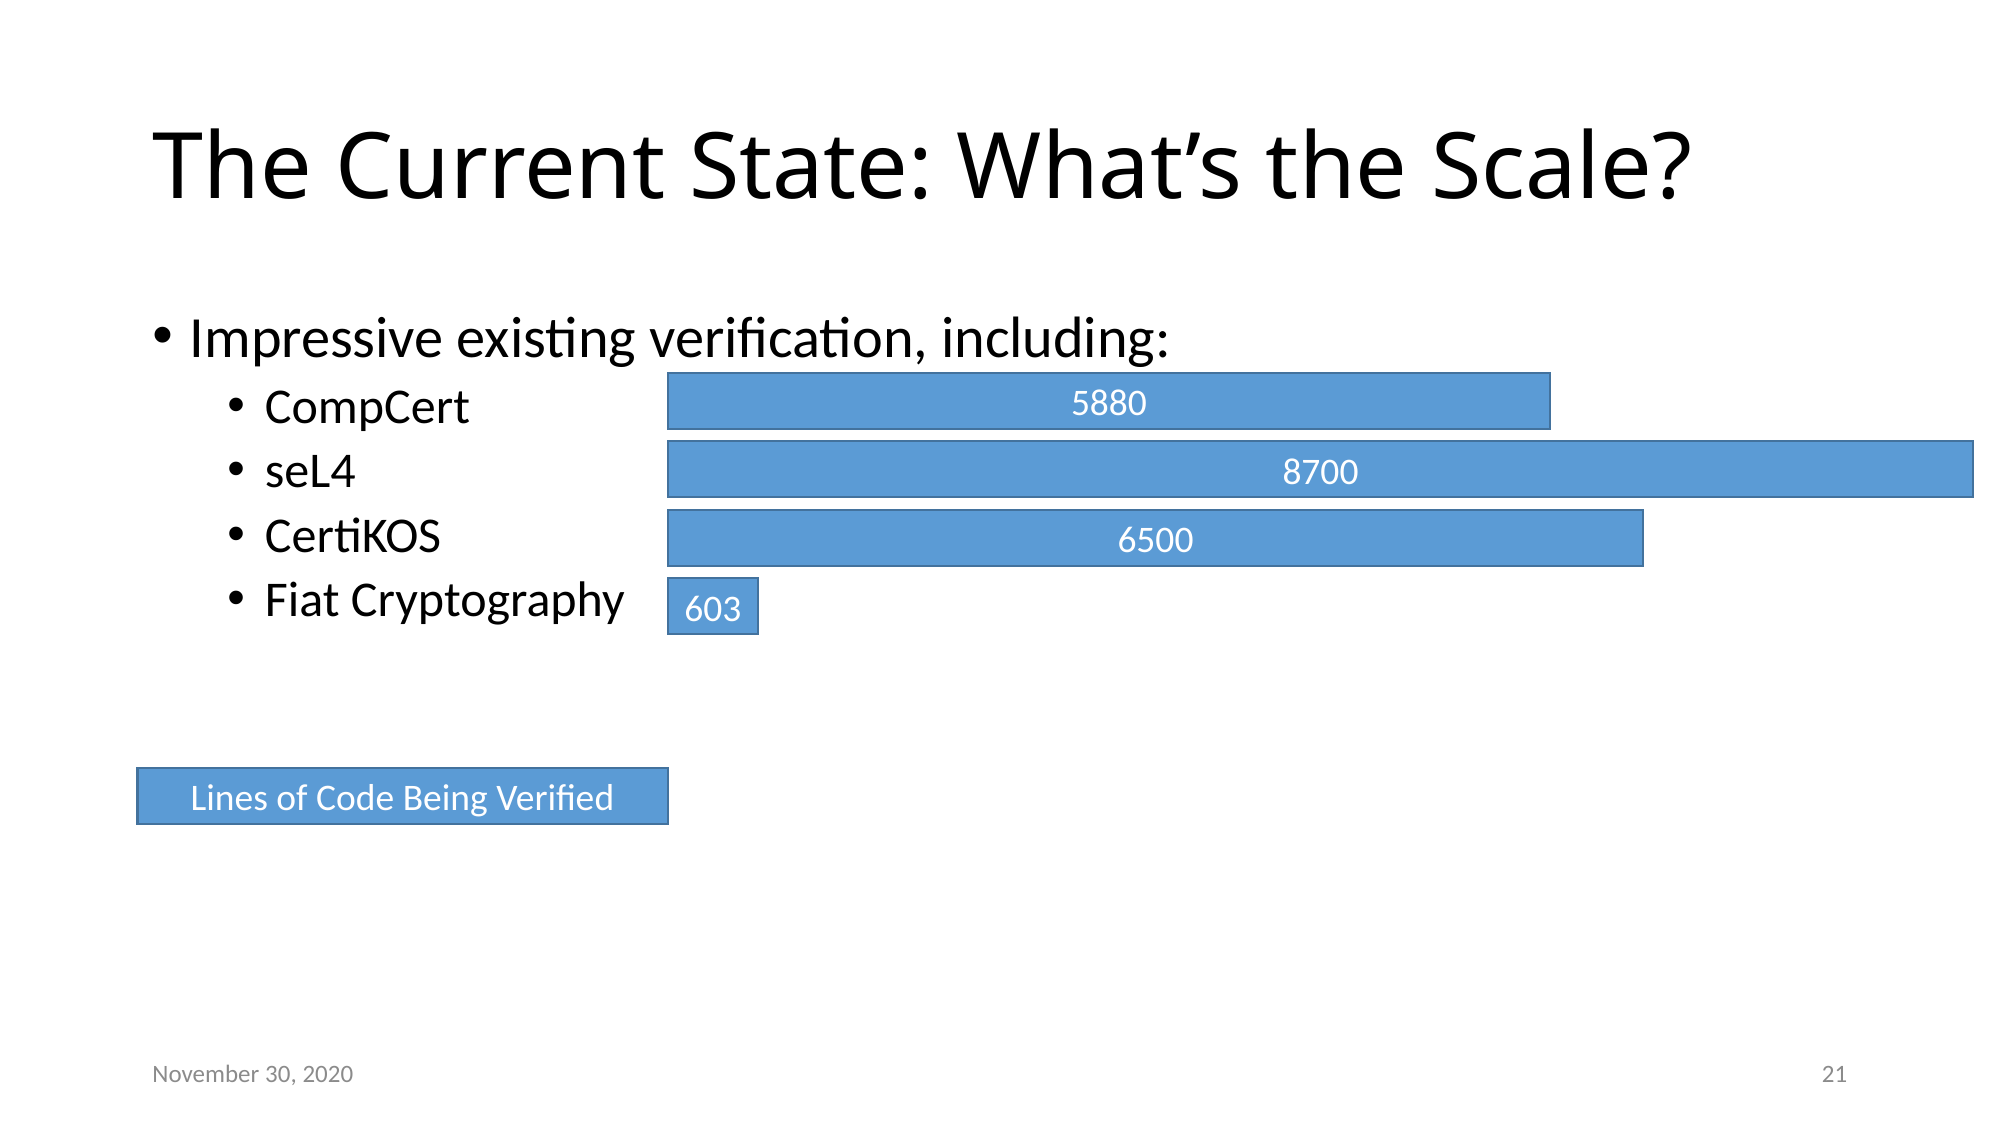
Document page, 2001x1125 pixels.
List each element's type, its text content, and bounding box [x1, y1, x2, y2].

text_box 603 [667, 577, 759, 635]
title The Current State: What’s the Scale? [137, 59, 1863, 278]
list Impressive existing verification, including: CompCert seL4 CertiKOS Fiat Cryptography [137, 299, 1863, 1014]
text_box 8700 [667, 440, 1974, 498]
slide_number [137, 1042, 588, 1103]
text_box Lines of Code Being Verified [136, 767, 669, 825]
text_box 5880 [667, 372, 1551, 430]
slide_number 21 [1412, 1042, 1863, 1103]
text_box 6500 [667, 509, 1644, 567]
